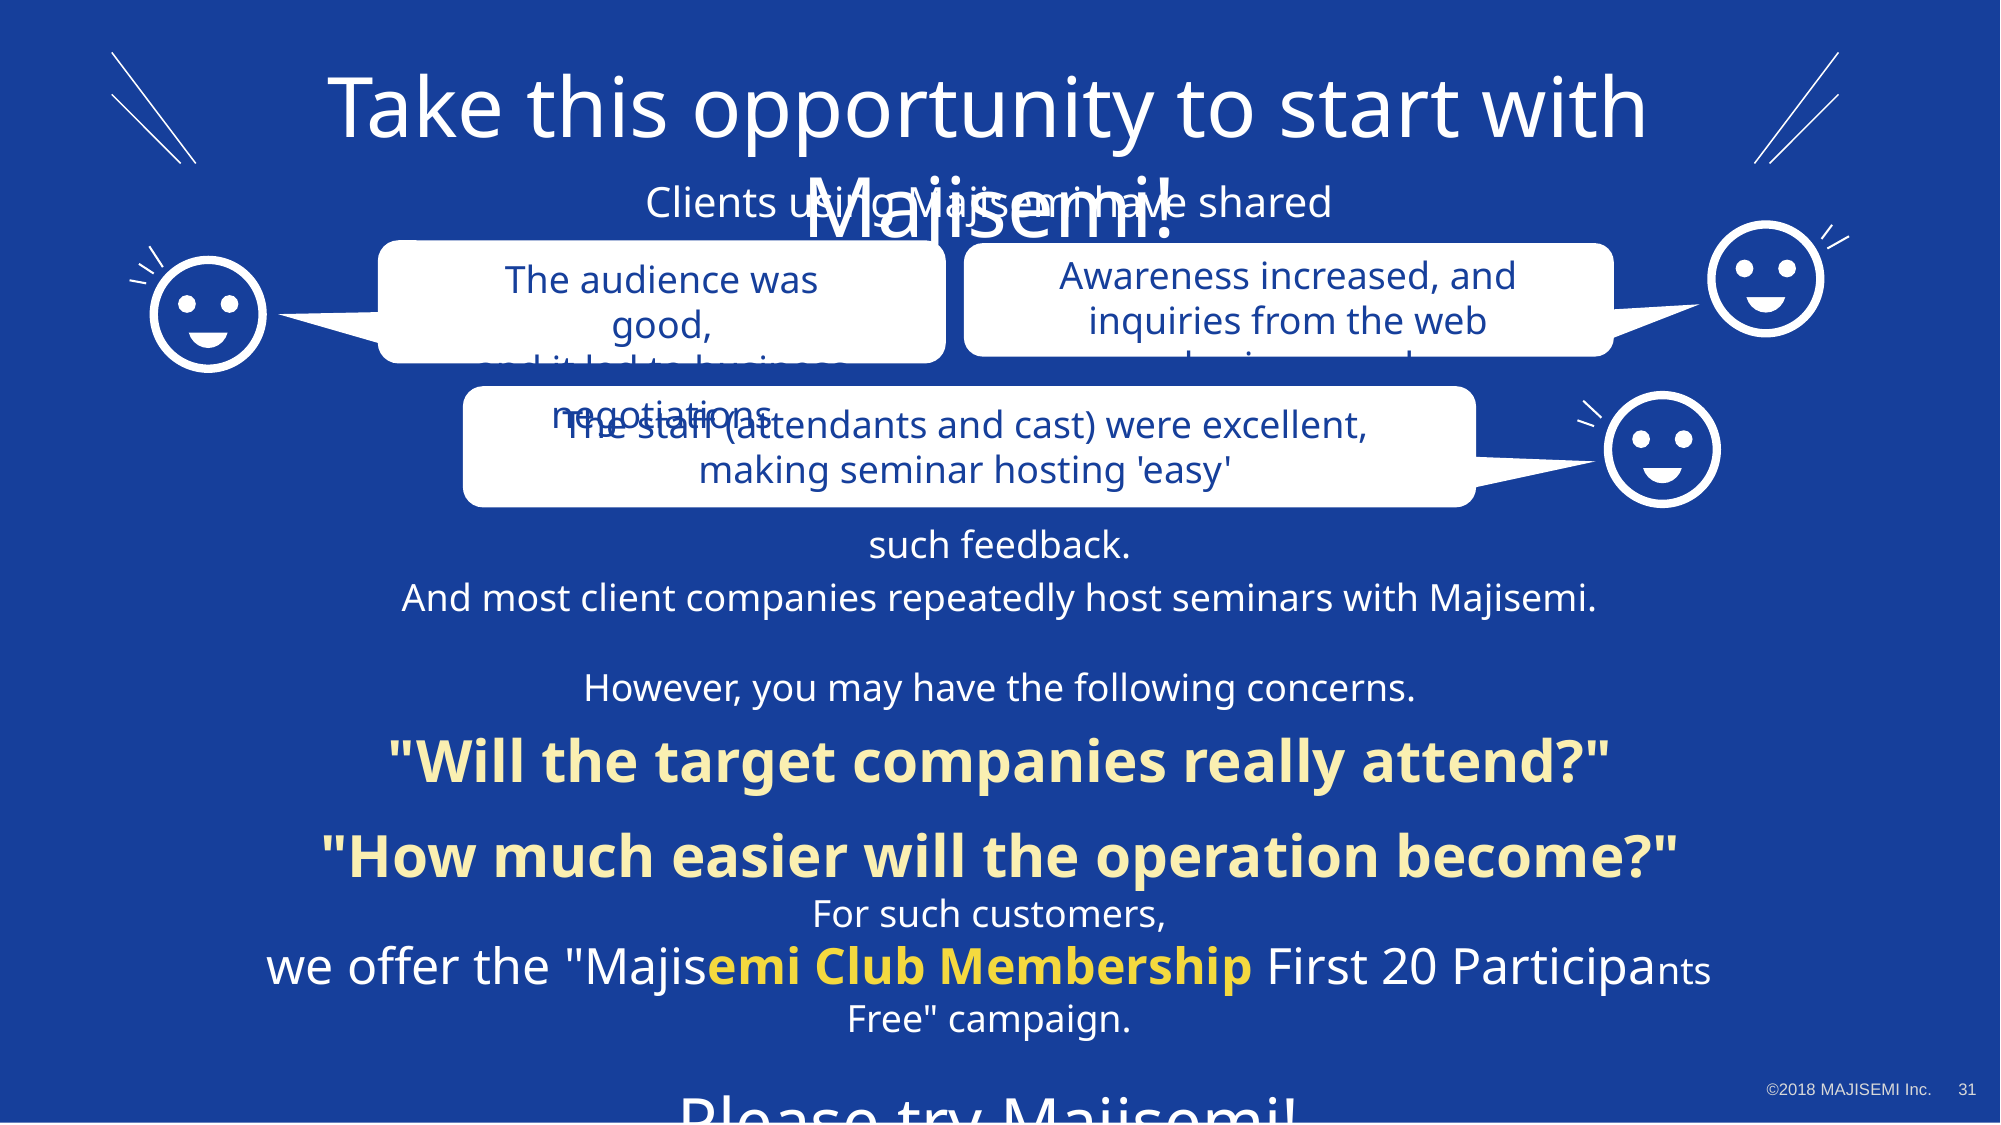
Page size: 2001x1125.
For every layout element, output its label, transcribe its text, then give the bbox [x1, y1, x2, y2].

text_box "Will the target companies really attend?" "How much easier will the operation become?" [113, 691, 1887, 908]
text_box ©2018 MAJISEMI Inc. [1667, 1058, 1928, 1119]
text_box Take this opportunity to start with Majisemi! [164, 46, 1815, 221]
text_box such feedback. And most client companies repeatedly host seminars with Majisemi. However, you may have the following concerns. [245, 593, 1755, 682]
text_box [1754, 52, 1839, 164]
text_box [0, 0, 2000, 1123]
text_box For such customers, we offer the "Majisemi Club Membership First 20 Participants Free" campaign. Please try Majisemi! [201, 908, 1777, 1125]
text_box Clients using Majisemi have shared [466, 160, 1513, 221]
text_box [129, 223, 1850, 508]
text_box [111, 52, 196, 164]
slide_number ‹#› [1928, 1058, 1992, 1119]
